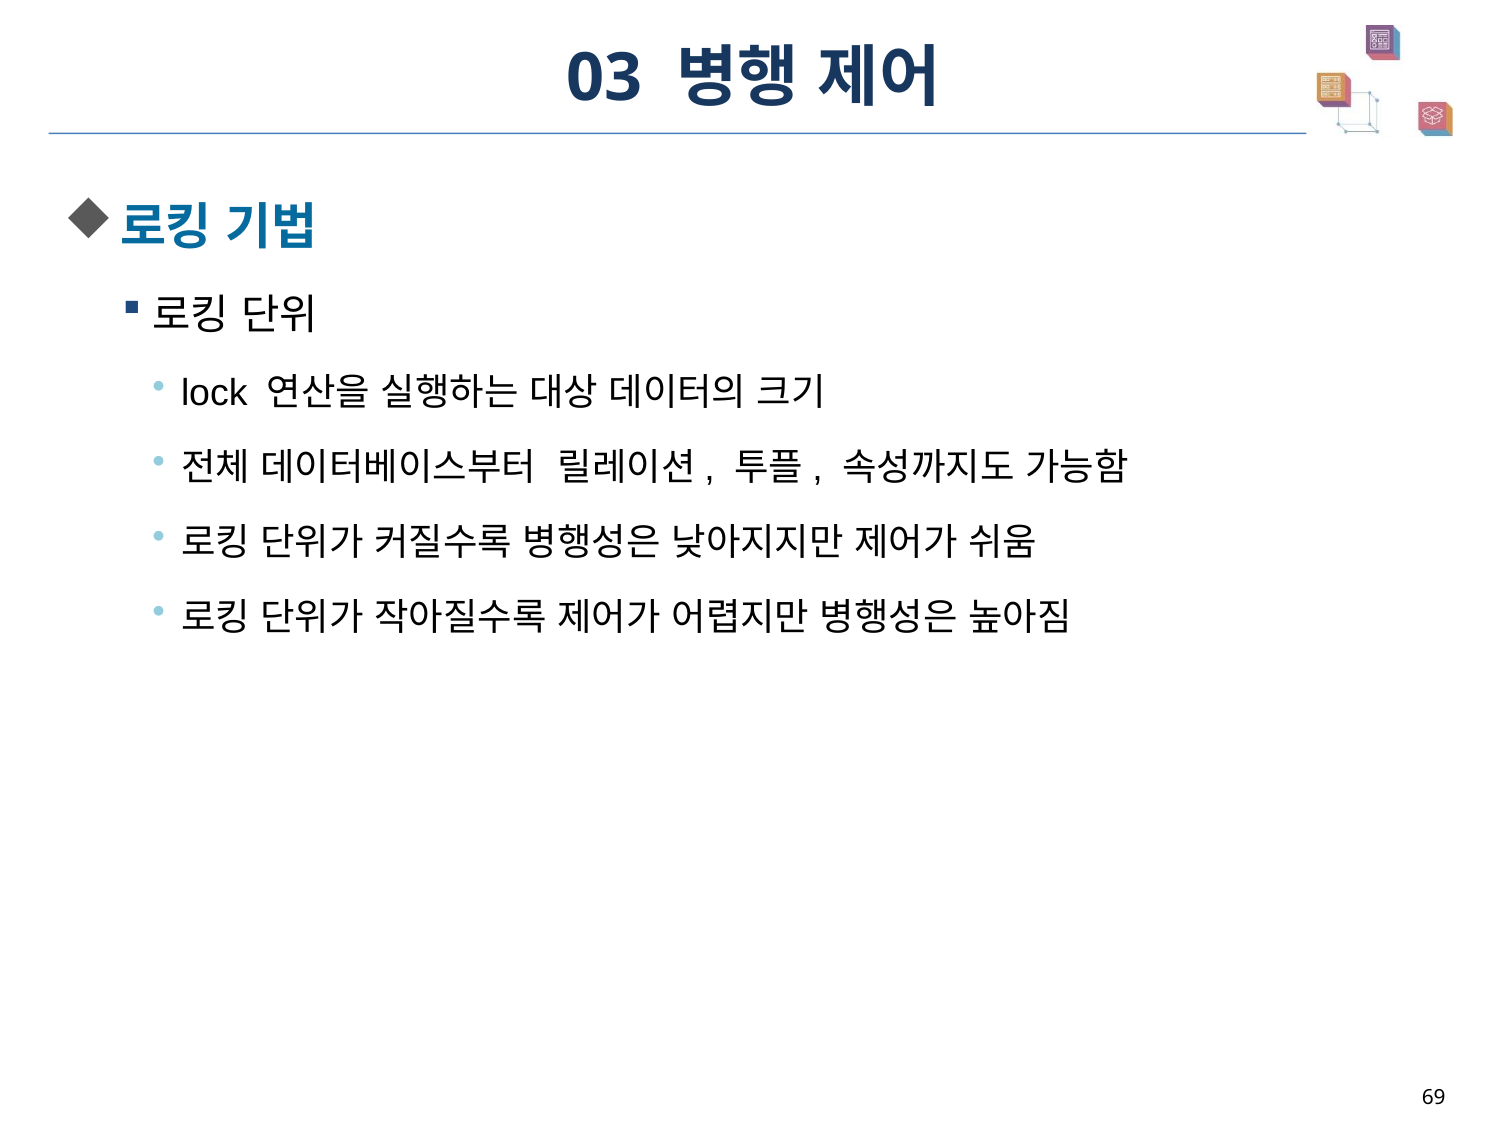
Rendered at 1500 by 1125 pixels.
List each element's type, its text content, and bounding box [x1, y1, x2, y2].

title 03 병행 제어 [48, 25, 1459, 123]
picture [1316, 123, 1453, 138]
list 로킹 기법 로킹 단위 lock 연산을 실행하는 대상 데이터의 크기 전체 데이터베이스부터 릴레이션, 투플, 속성까지도 가능함 로킹 단위가 커질수록 병행성은 낮아지지만 제어가 쉬움 로킹 단위가 작아질수록 제어가 어렵지만 병행성은 높아짐 [48, 187, 1452, 1097]
